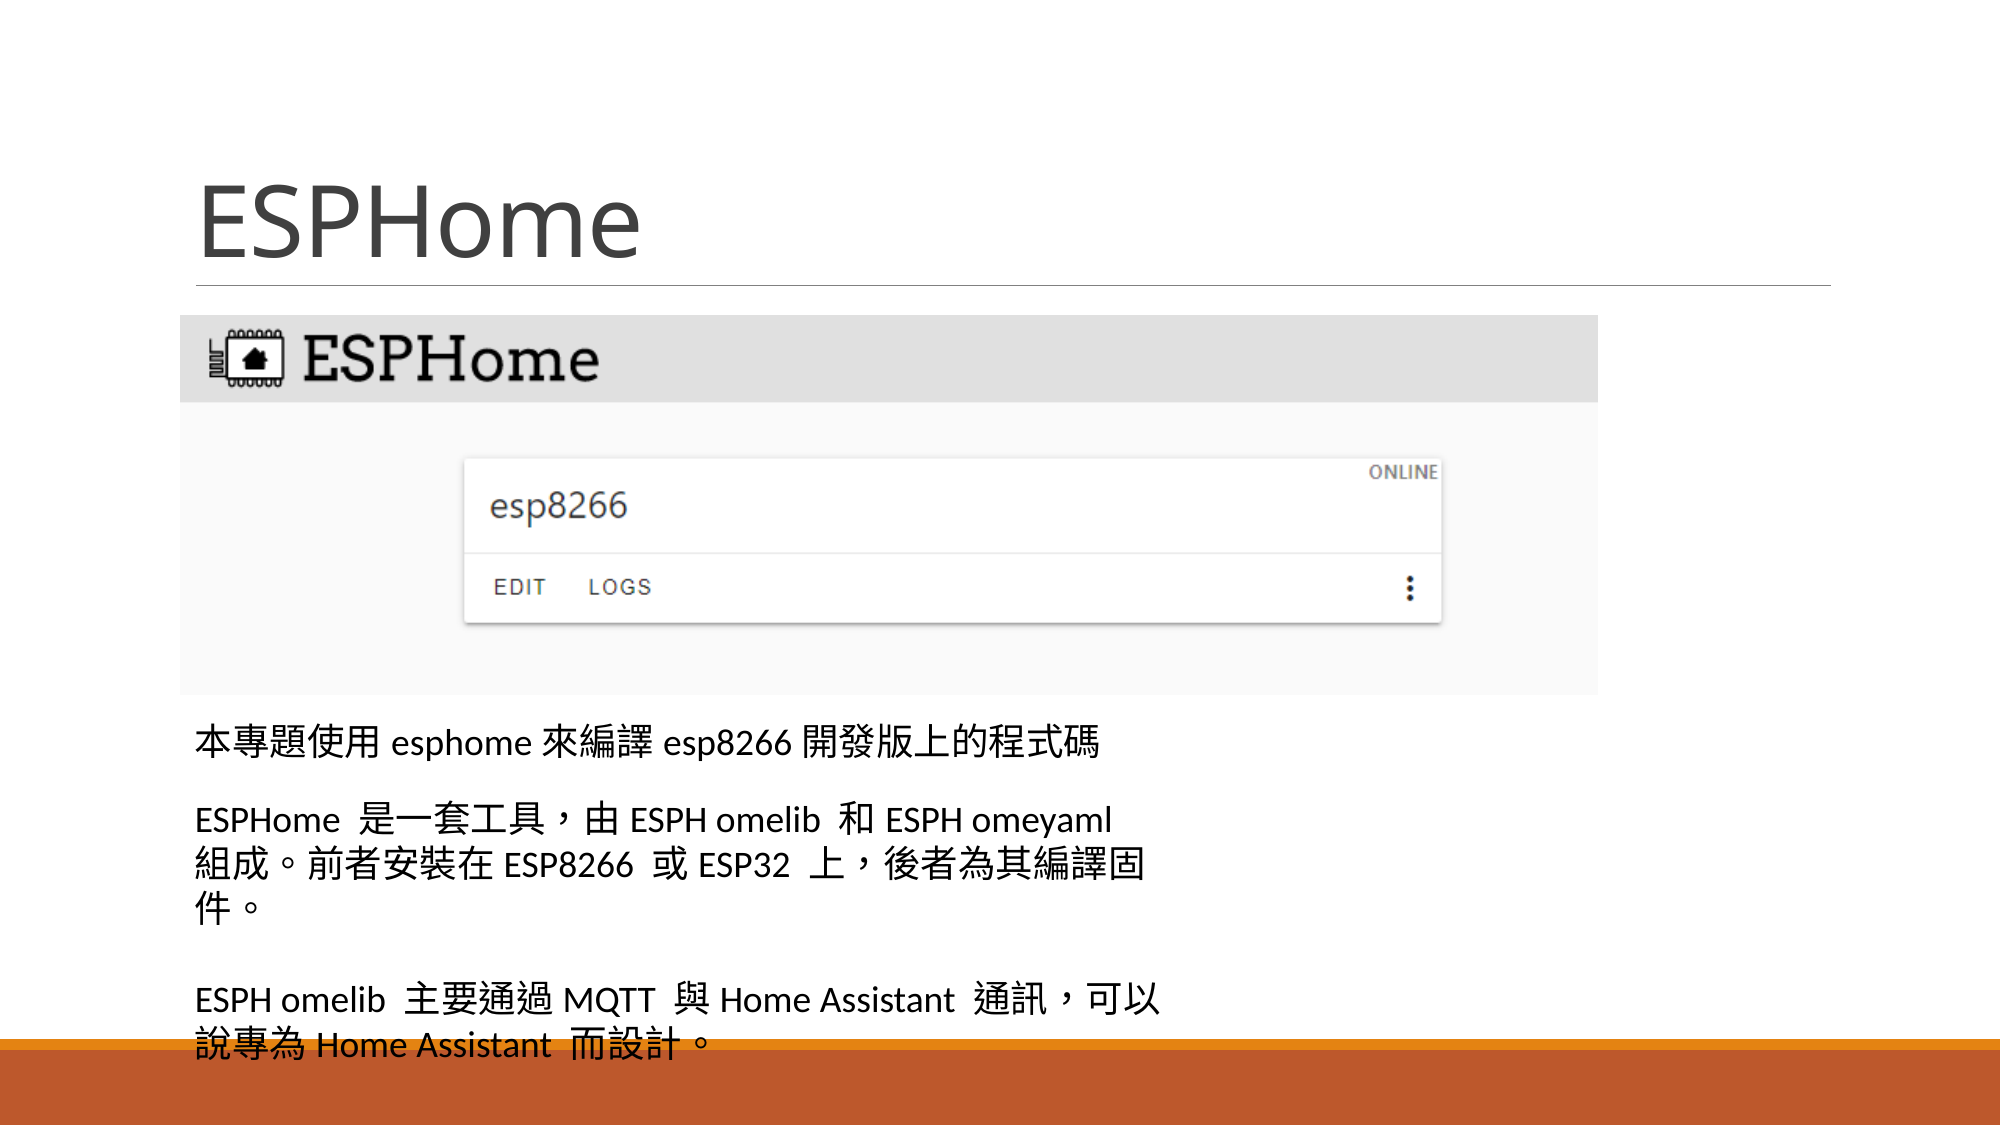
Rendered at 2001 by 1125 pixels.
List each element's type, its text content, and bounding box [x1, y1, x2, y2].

text_box ESPHome 是一套工具，由ESPH omelib 和ESPH omeyaml 組成。前者安裝在ESP8266 或ESP32 上，後者為其編譯固件。 ESPH omelib 主要通過MQTT 與Home Assistant 通訊，可以說專為Home Assistant 而設計。 [179, 787, 1181, 1073]
text_box 本專題使用esphome來編譯esp8266開發版上的程式碼 [179, 710, 1407, 771]
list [179, 314, 1598, 696]
title ESPHome [180, 47, 1830, 285]
